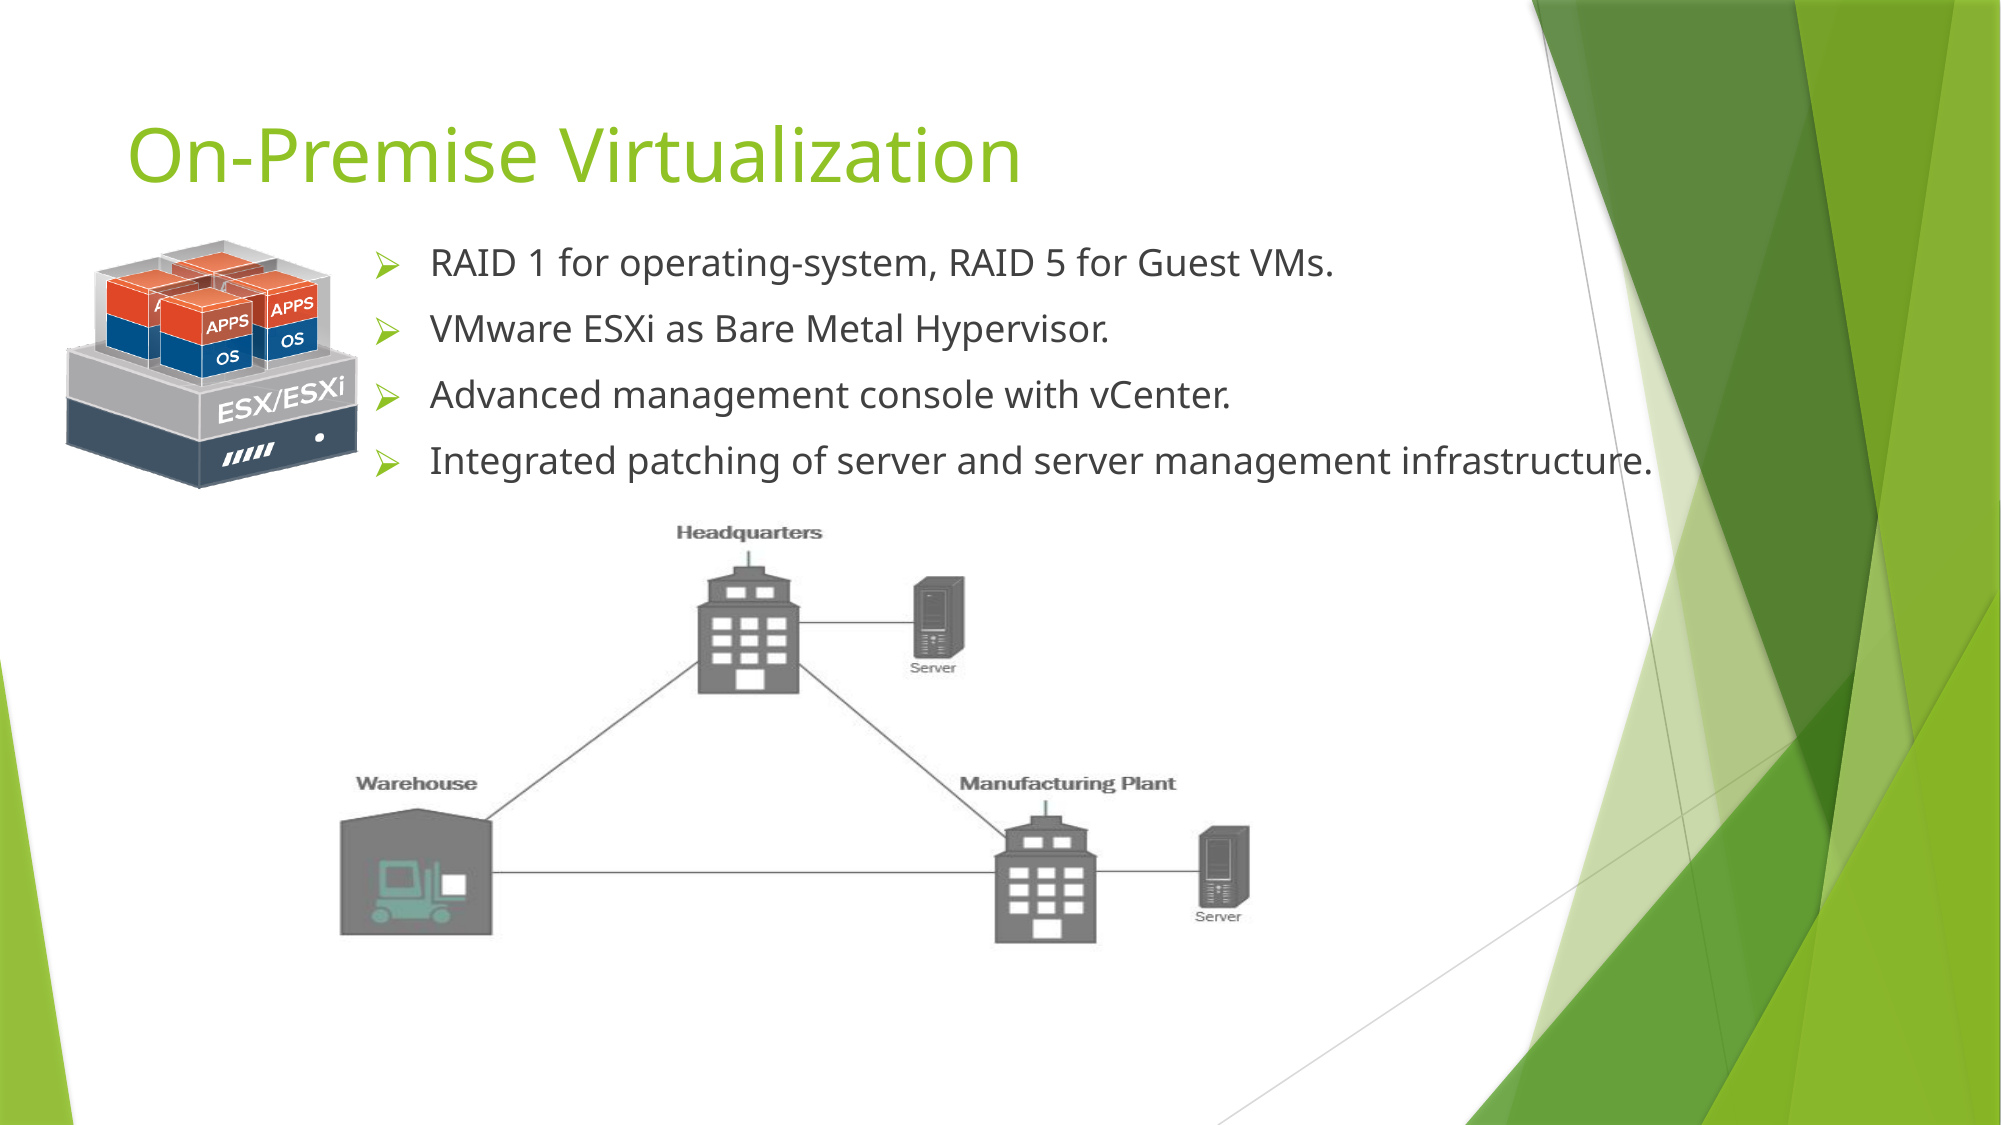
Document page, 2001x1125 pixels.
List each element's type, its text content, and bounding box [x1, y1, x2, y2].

picture [33, 218, 397, 500]
picture [314, 520, 1276, 954]
list RAID 1 for operating-system, RAID 5 for Guest VMs. VMware ESXi as Bare Metal Hypervisor. Advanced management console with vCenter. Integrated patching of server and server management infrastructure. [358, 231, 1769, 869]
title On-Premise Virtualization [111, 99, 1522, 231]
